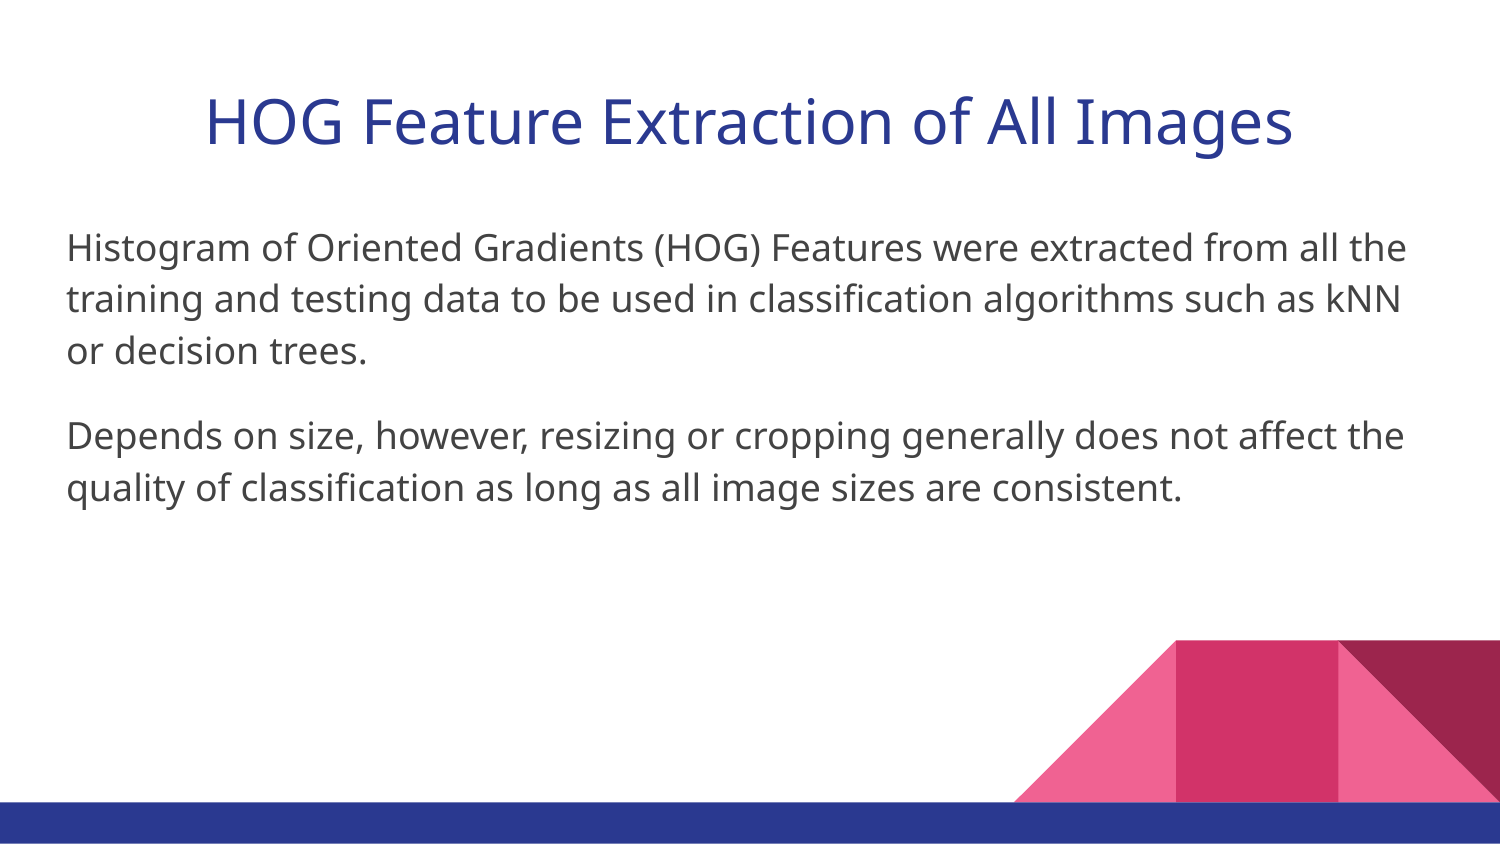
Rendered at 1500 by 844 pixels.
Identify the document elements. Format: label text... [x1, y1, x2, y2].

title HOG Feature Extraction of All Images [51, 67, 1449, 167]
list Histogram of Oriented Gradients (HOG) Features were extracted from all the training and testing data to be used in classification algorithms such as kNN or decision trees. Depends on size, however, resizing or cropping generally does not affect the quality of classification as long as all image sizes are consistent. [51, 201, 1449, 750]
